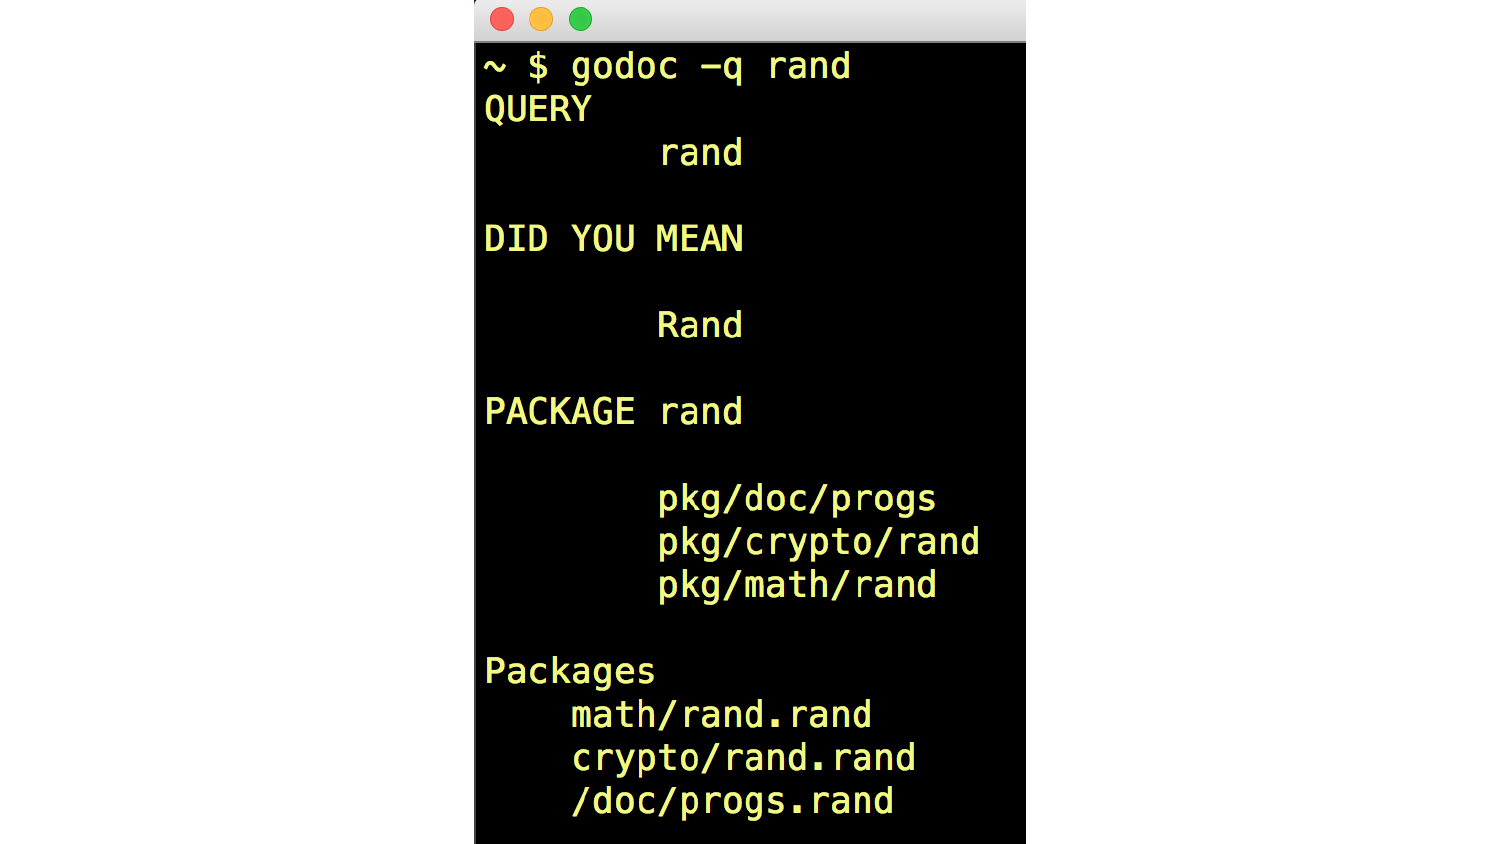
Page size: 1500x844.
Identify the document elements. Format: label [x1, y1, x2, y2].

picture [474, 0, 1026, 844]
